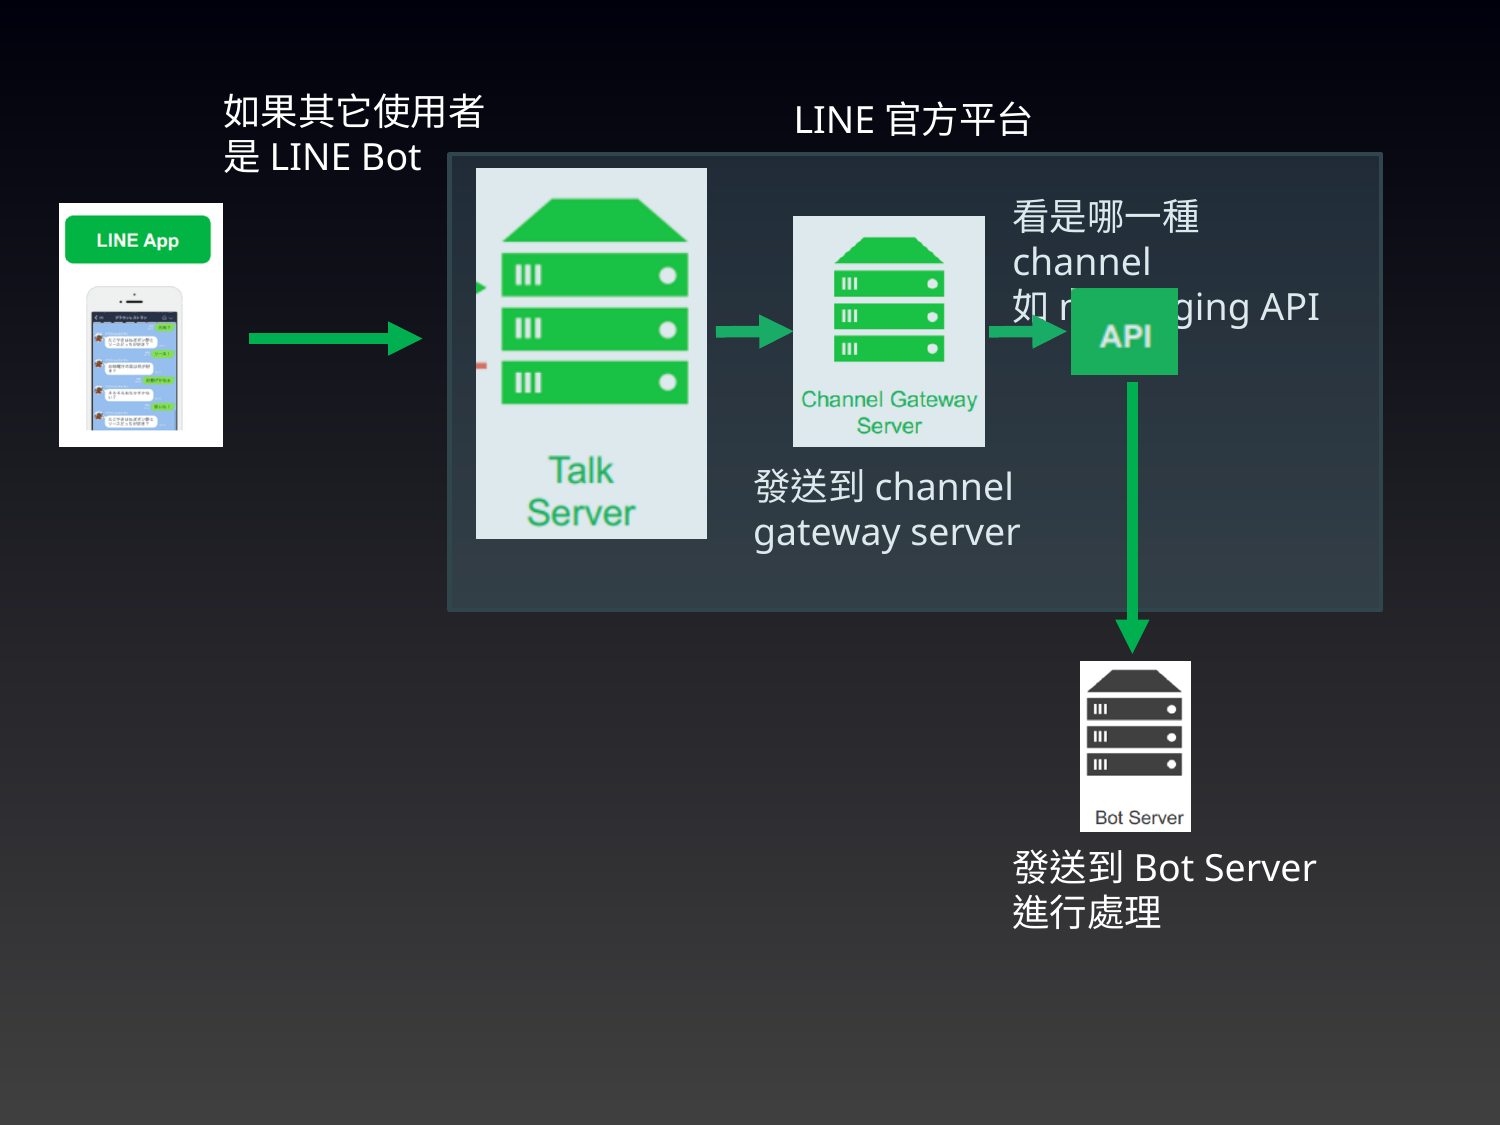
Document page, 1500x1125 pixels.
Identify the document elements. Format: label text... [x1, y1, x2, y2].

picture [793, 215, 986, 447]
picture [58, 203, 223, 447]
text_box LINE官方平台 [778, 89, 1081, 149]
text_box [447, 152, 1383, 612]
picture [1080, 661, 1191, 832]
picture [476, 167, 707, 539]
text_box 如果其它使用者 是LINE Bot [208, 80, 510, 186]
text_box 發送到Bot Server 進行處理 [997, 836, 1358, 942]
picture [1071, 288, 1178, 375]
